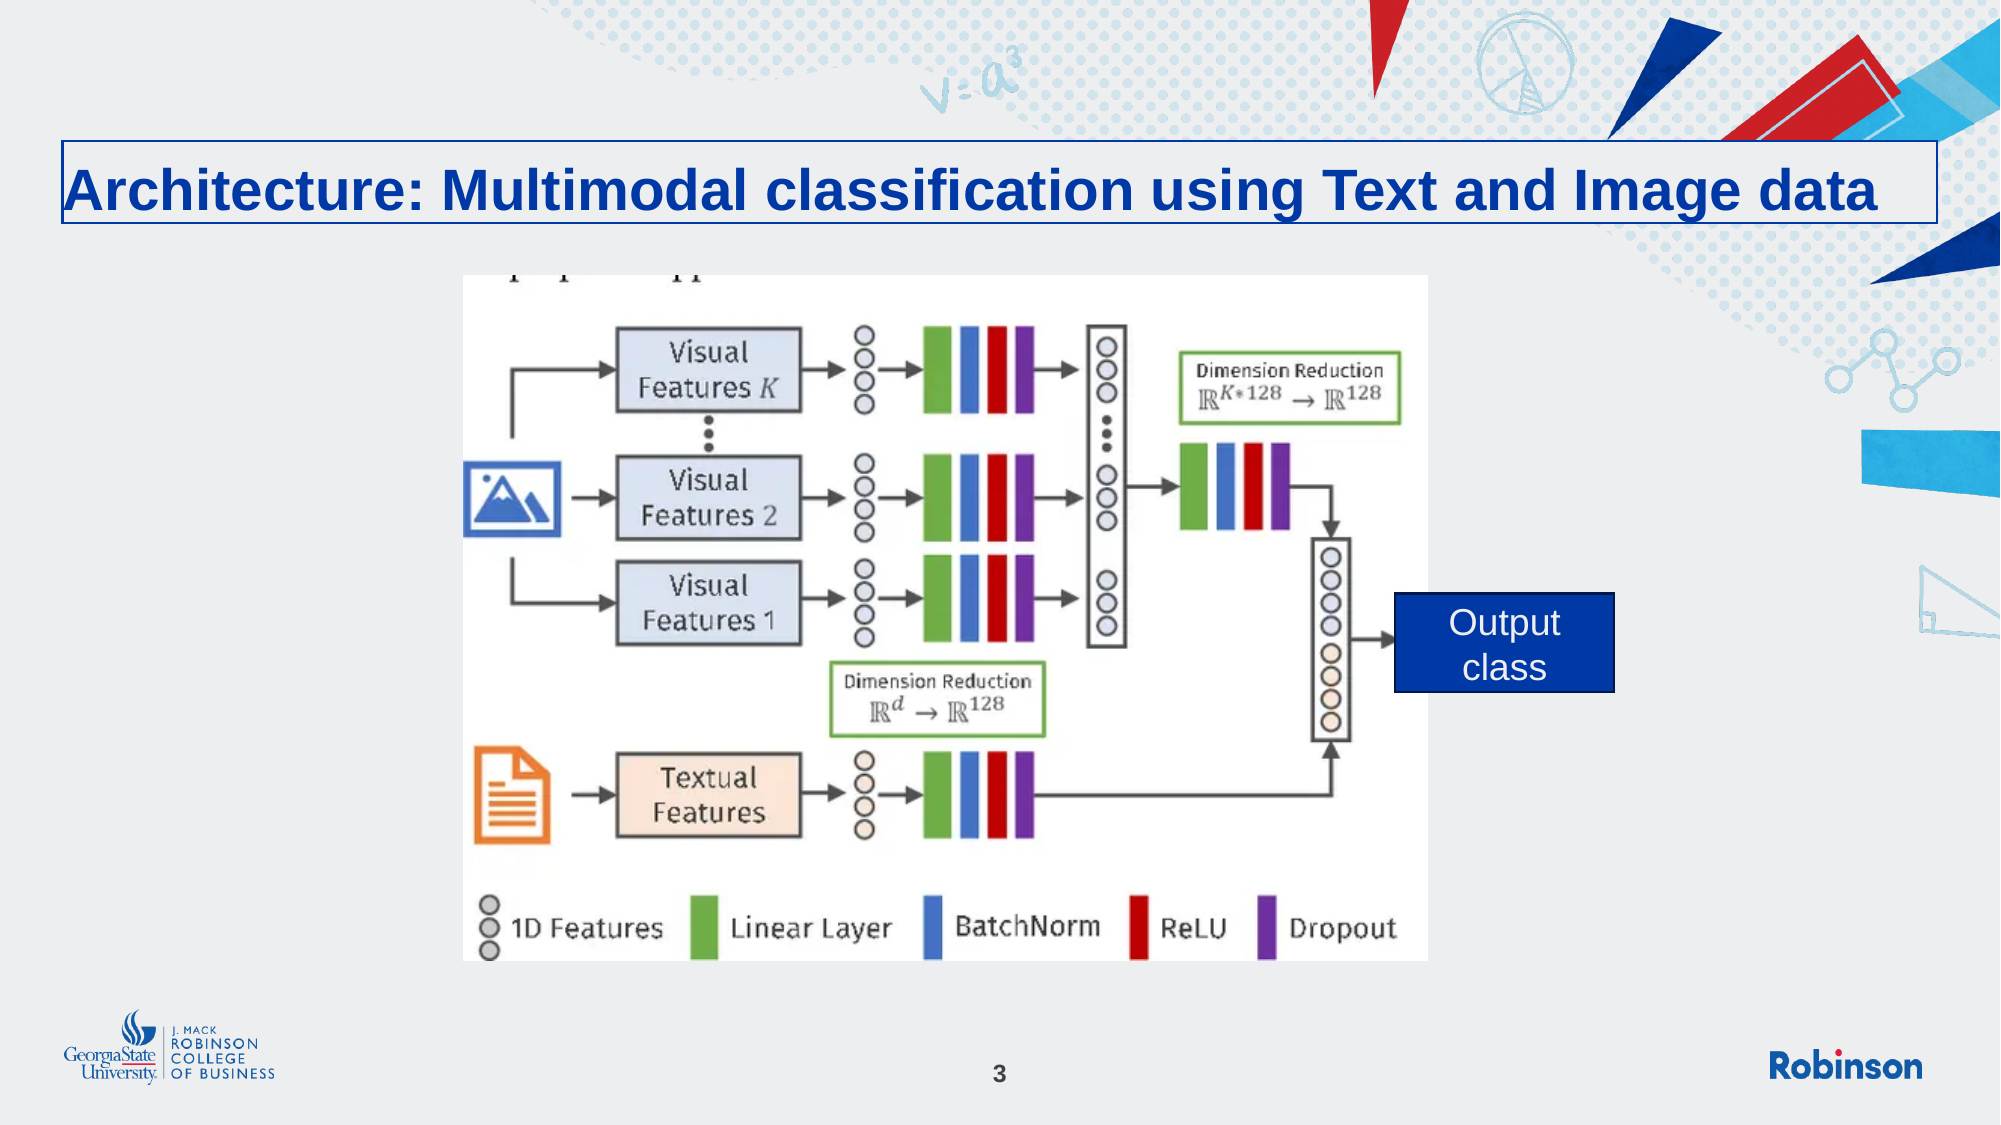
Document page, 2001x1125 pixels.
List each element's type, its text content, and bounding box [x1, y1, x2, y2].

slide_number 3 [774, 1042, 1225, 1103]
text_box Output class [1428, 592, 1615, 693]
picture [0, 0, 2000, 1125]
title Architecture: Multimodal classification using Text and Image data [61, 140, 1938, 224]
